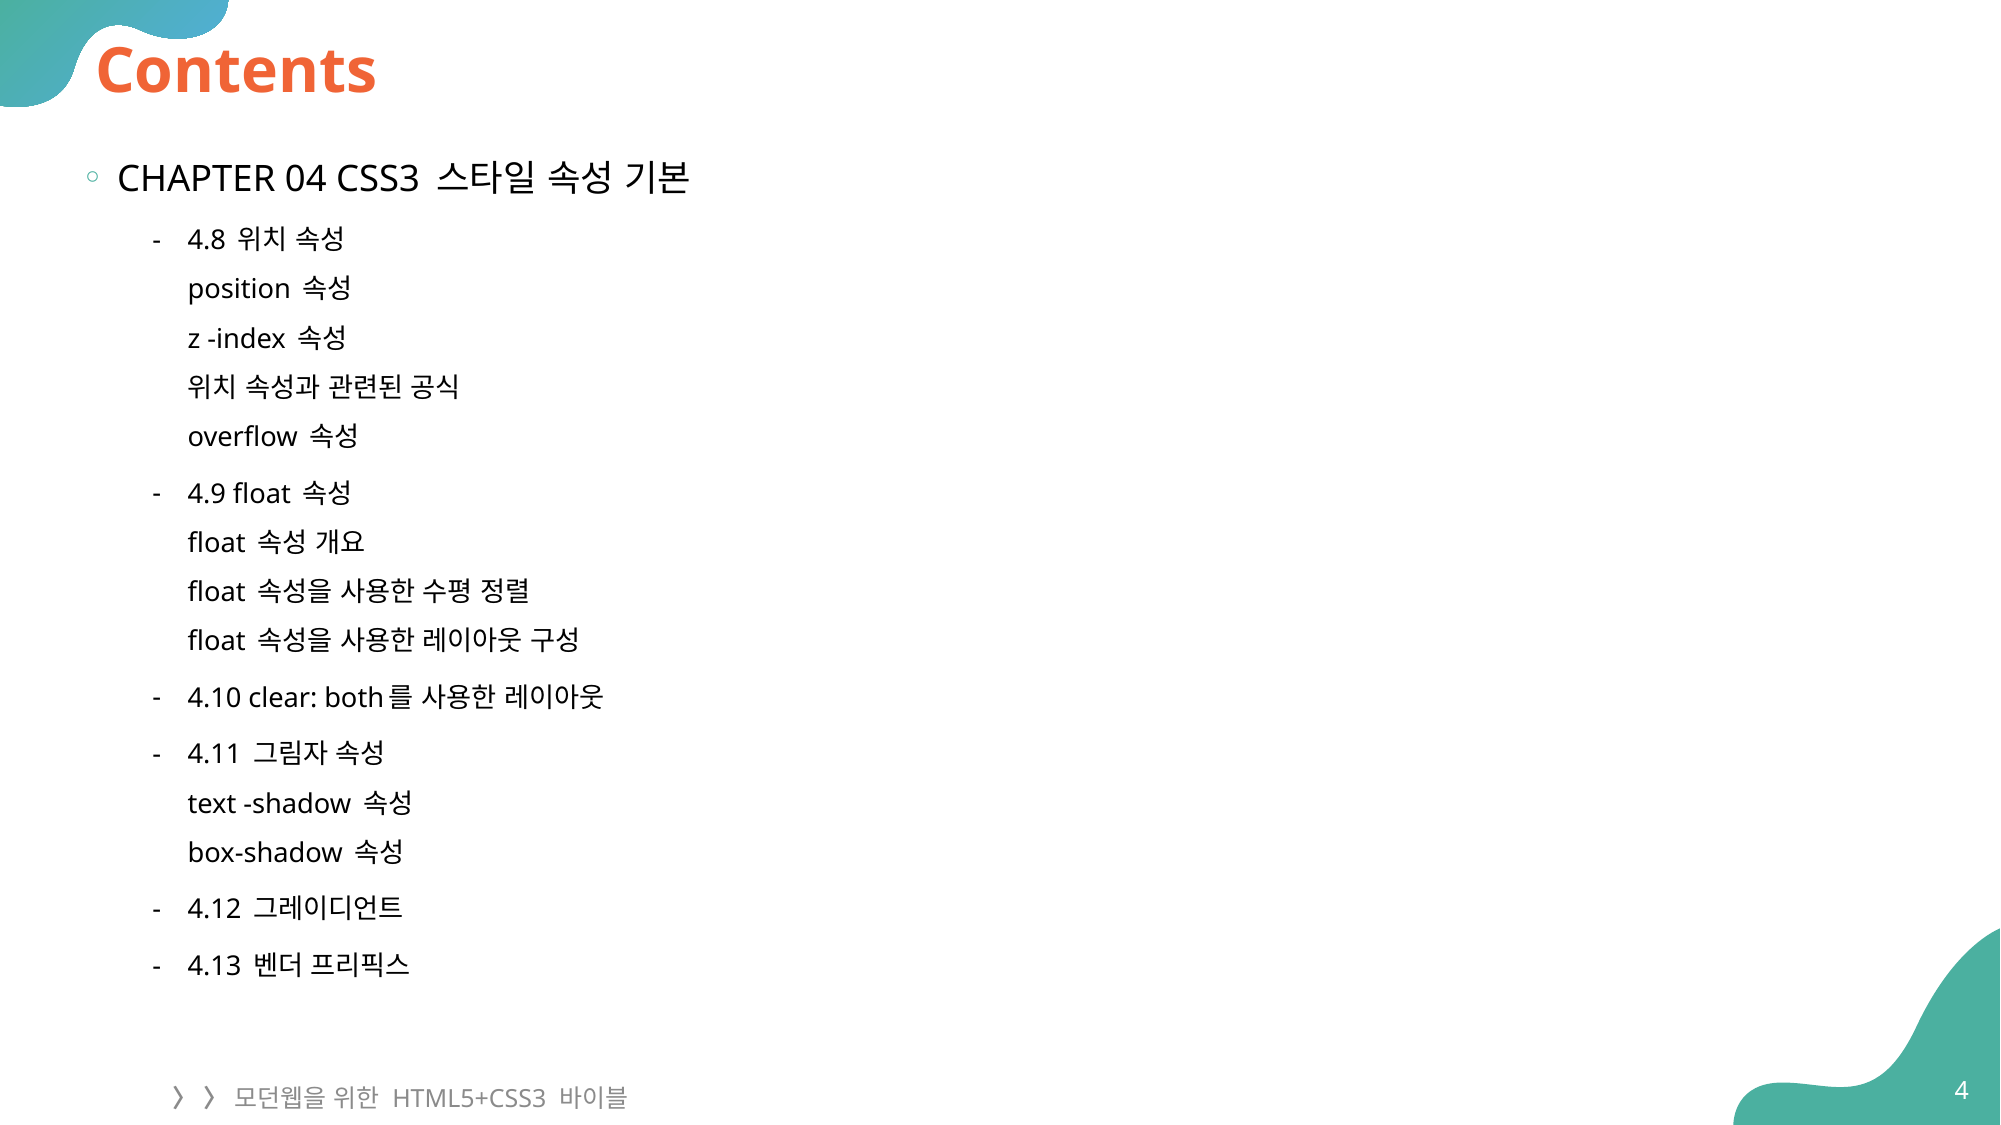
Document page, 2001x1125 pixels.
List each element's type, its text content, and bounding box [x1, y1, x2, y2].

slide_number 4 [1917, 1061, 1984, 1122]
title Contents [79, 17, 1931, 128]
footer 〉 〉 모던웹을 위한 HTML5+CSS3 바이블 [63, 1085, 738, 1109]
list CHAPTER 04 CSS3 스타일 속성 기본 4.8 위치 속성 position 속성 z -index 속성 위치 속성과 관련된 공식 overflow 속성 4.9 float 속성 float 속성 개요 float 속성을 사용한 수평 정렬 float 속성을 사용한 레이아웃 구성 4.10 clear: both를 사용한 레이아웃 4.11 그림자 속성 text -shadow 속성 box-shadow 속성 4.12 그레이디언트 4.13 벤더 프리픽스 [66, 125, 1918, 992]
text_box [127, 312, 1970, 1104]
